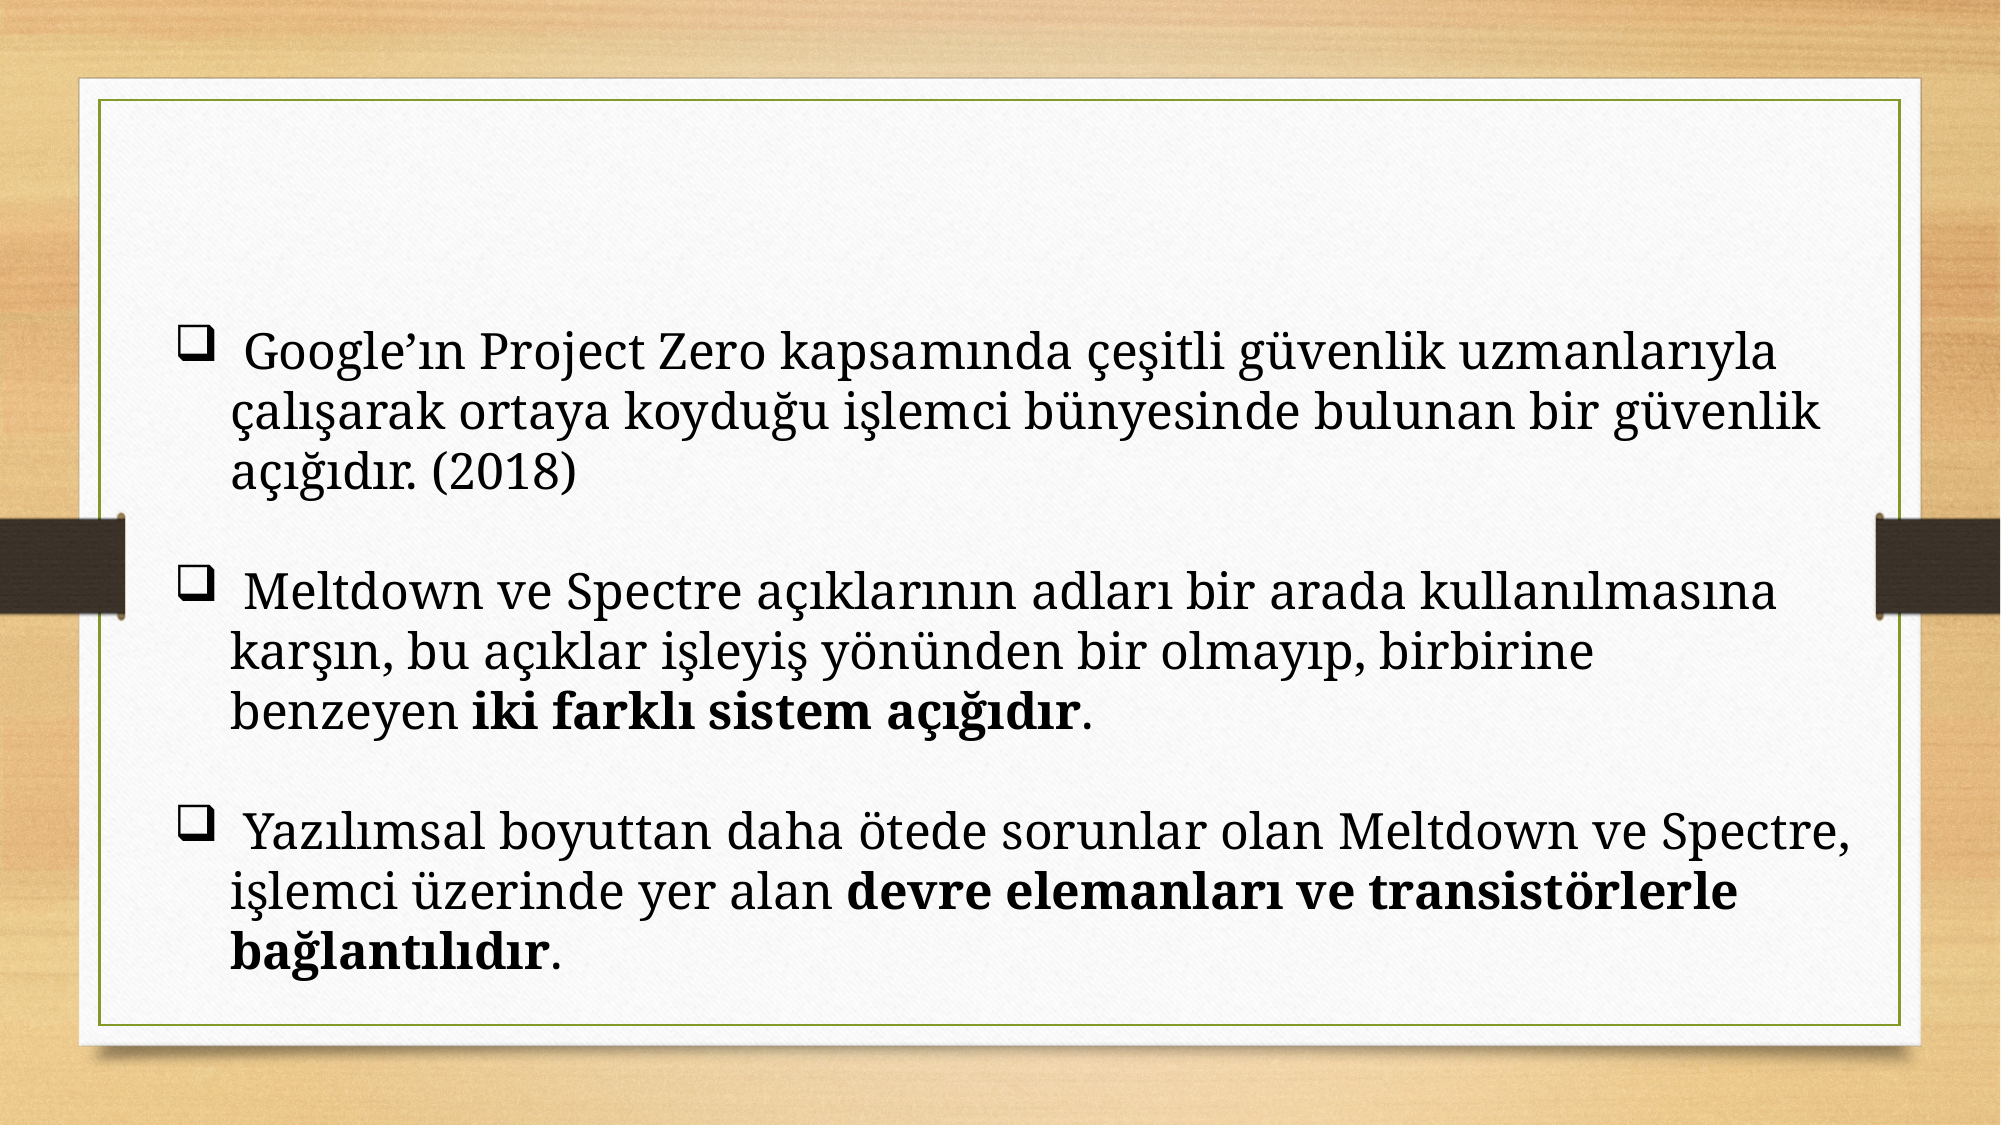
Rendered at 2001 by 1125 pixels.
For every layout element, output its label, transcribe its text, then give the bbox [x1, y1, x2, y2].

picture [0, 0, 2001, 1125]
text_box Google’ın Project Zero kapsamında çeşitli güvenlik uzmanlarıyla çalışarak ortaya koyduğu işlemci bünyesinde bulunan bir güvenlik açığıdır. (2018) Meltdown ve Spectre açıklarının adları bir arada kullanılmasına karşın, bu açıklar işleyiş yönünden bir olmayıp, birbirine benzeyen iki farklı sistem açığıdır. Yazılımsal boyuttan daha ötede sorunlar olan Meltdown ve Spectre, işlemci üzerinde yer alan devre elemanları ve transistörlerle bağlantılıdır. [159, 312, 1870, 988]
